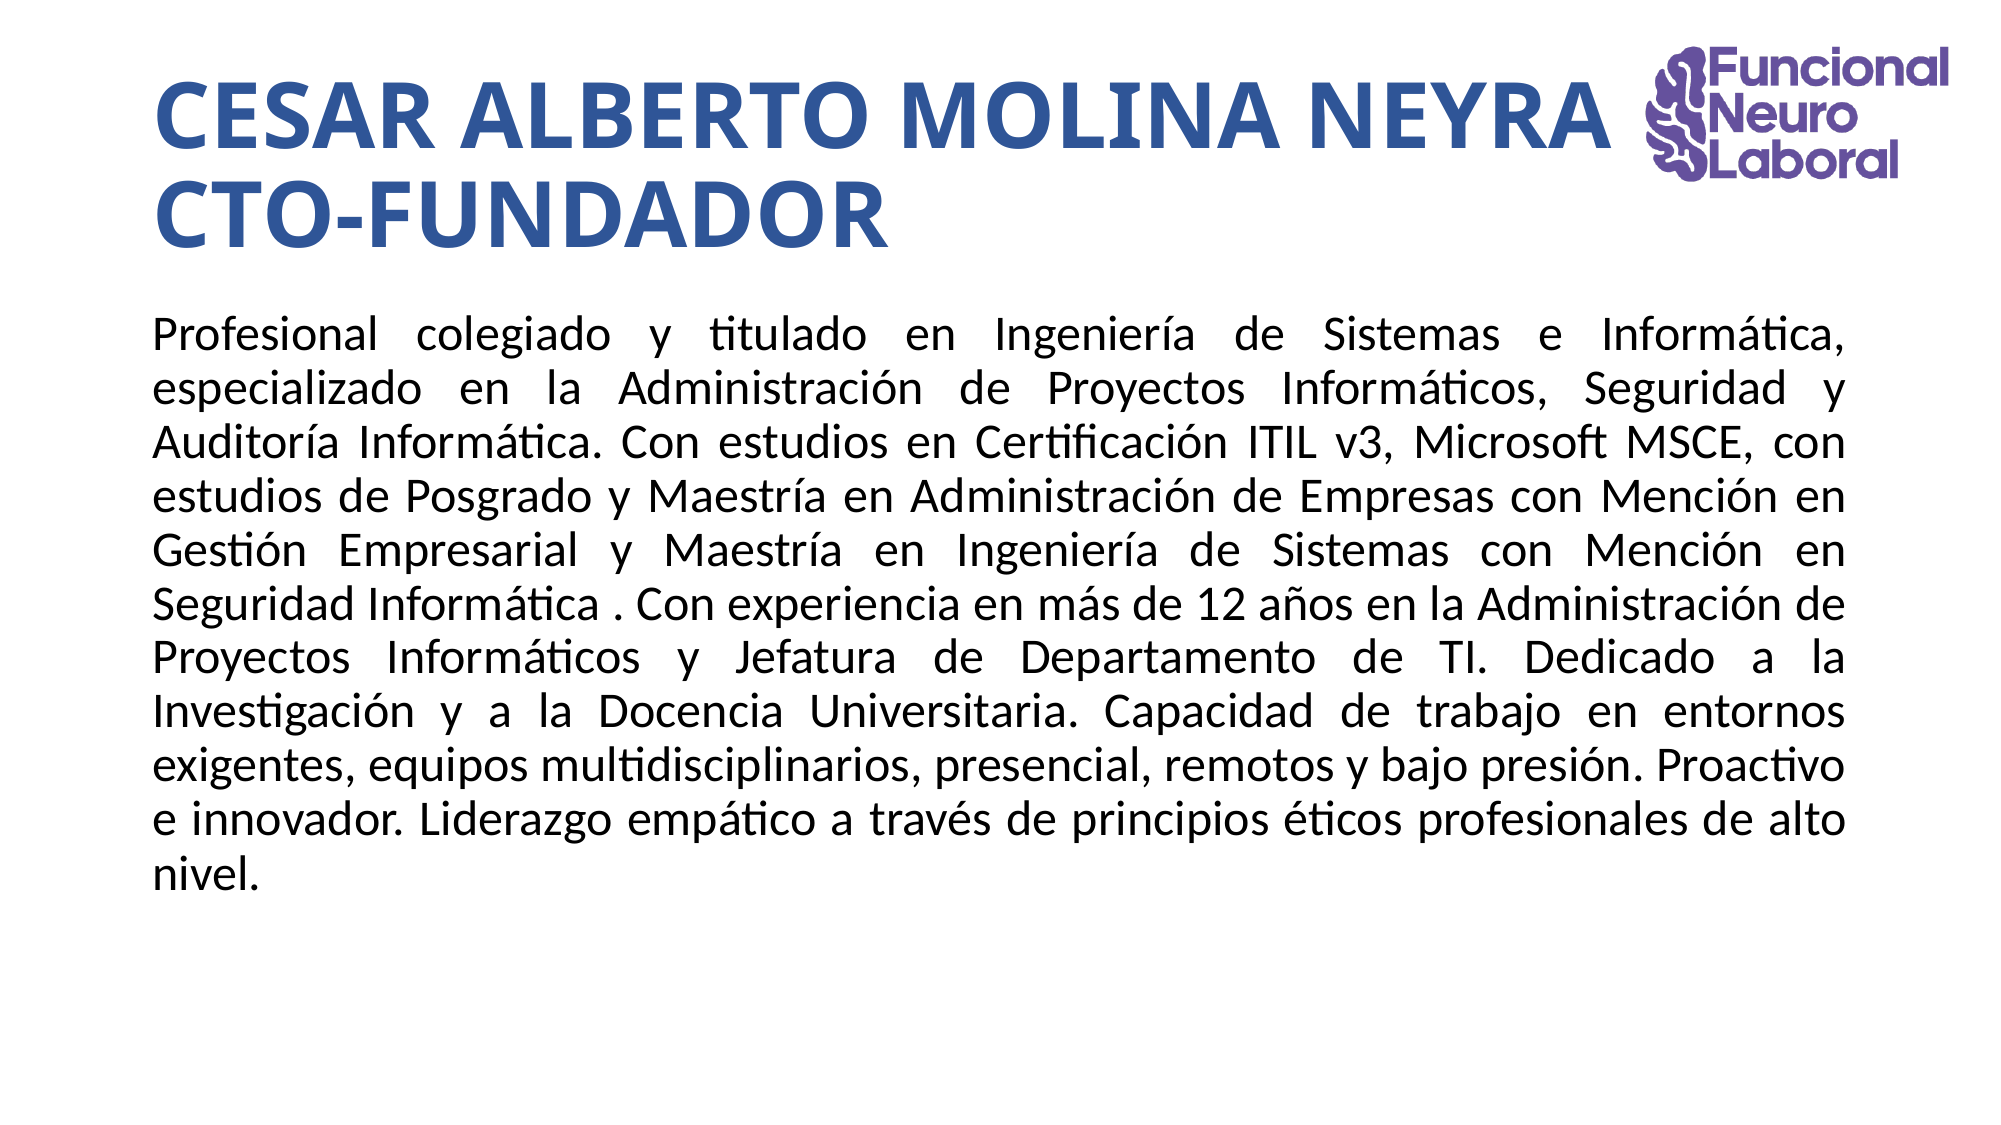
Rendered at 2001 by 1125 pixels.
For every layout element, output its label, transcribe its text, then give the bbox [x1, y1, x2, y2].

title CESAR ALBERTO MOLINA NEYRA CTO-FUNDADOR [137, 59, 1863, 278]
picture [1602, 0, 1993, 190]
list Profesional colegiado y titulado en Ingeniería de Sistemas e Informática, especializado en la Administración de Proyectos Informáticos, Seguridad y Auditoría Informática. Con estudios en Certificación ITIL v3, Microsoft MSCE, con estudios de Posgrado y Maestría en Administración de Empresas con Mención en Gestión Empresarial y Maestría en Ingeniería de Sistemas con Mención en Seguridad Informática . Con experiencia en más de 12 años en la Administración de Proyectos Informáticos y Jefatura de Departamento de TI. Dedicado a la Investigación y a la Docencia Universitaria. Capacidad de trabajo en entornos exigentes, equipos multidisciplinarios, presencial, remotos y bajo presión. Proactivo e innovador. Liderazgo empático a través de principios éticos profesionales de alto nivel. [137, 299, 1863, 1014]
